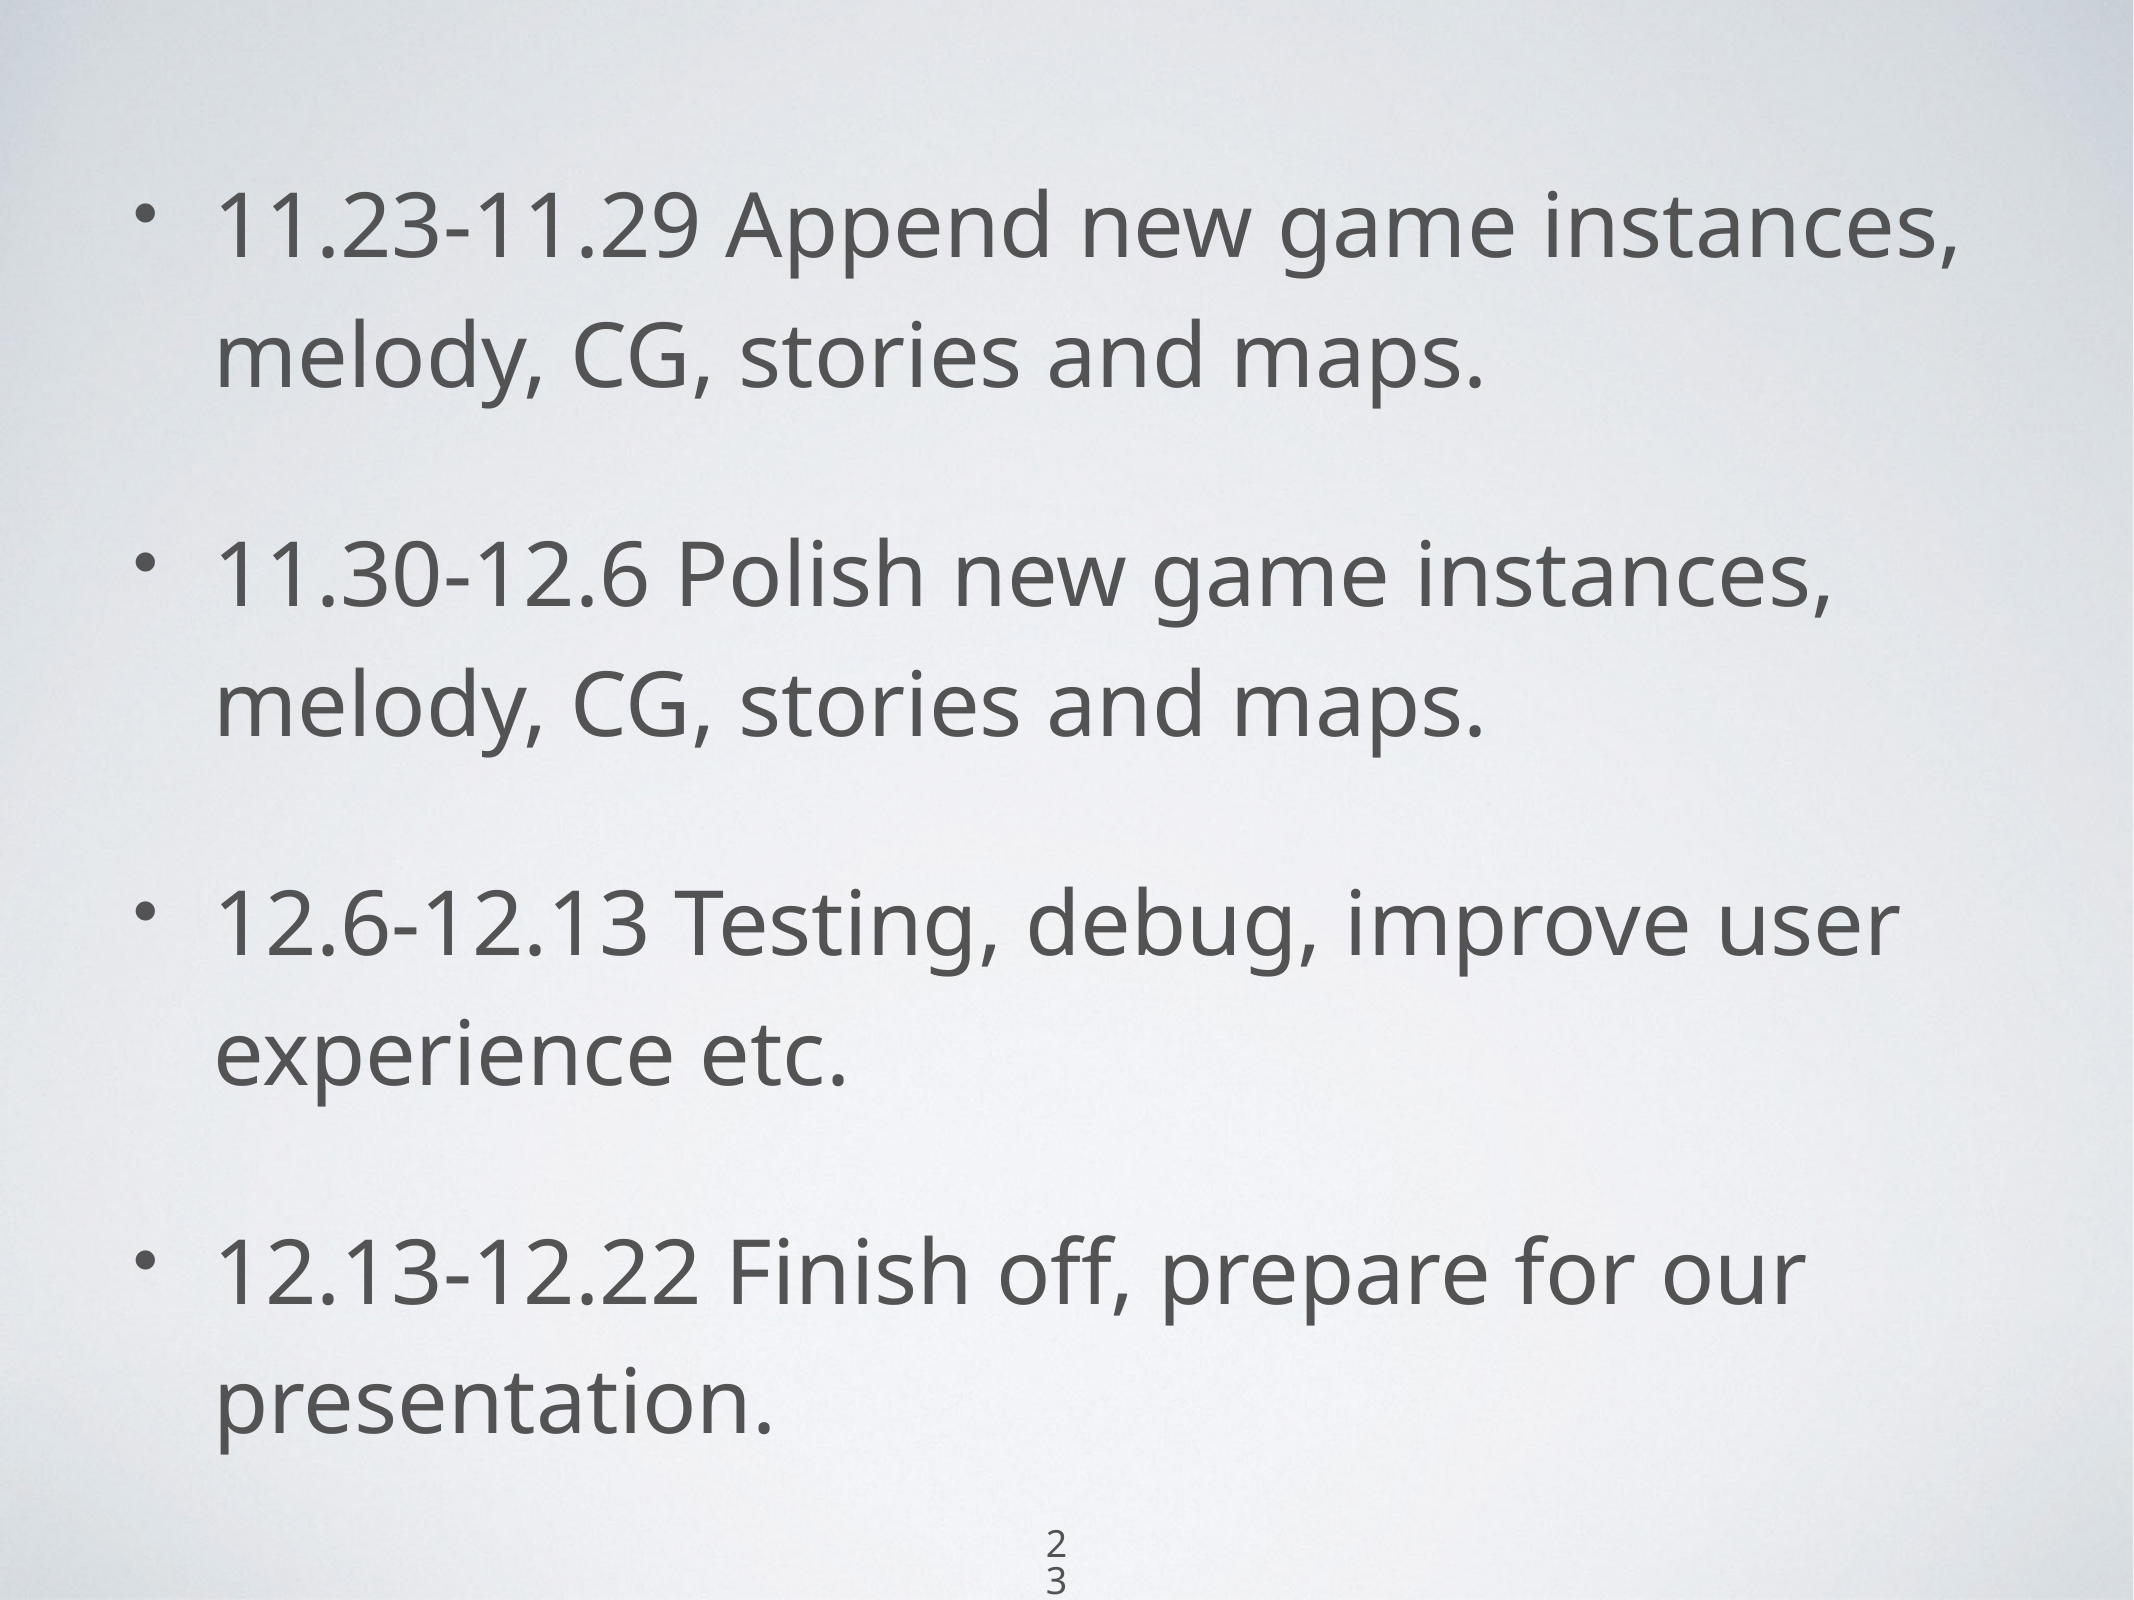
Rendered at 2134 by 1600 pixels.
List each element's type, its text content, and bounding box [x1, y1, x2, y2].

list 11.23-11.29 Append new game instances, melody, CG, stories and maps. 11.30-12.6 Polish new game instances, melody, CG, stories and maps. 12.6-12.13 Testing, debug, improve user experience etc. 12.13-12.22 Finish off, prepare for our presentation. [124, 124, 2007, 1474]
picture [0, 0, 2134, 1600]
slide_number 23 [1036, 1520, 1095, 1580]
